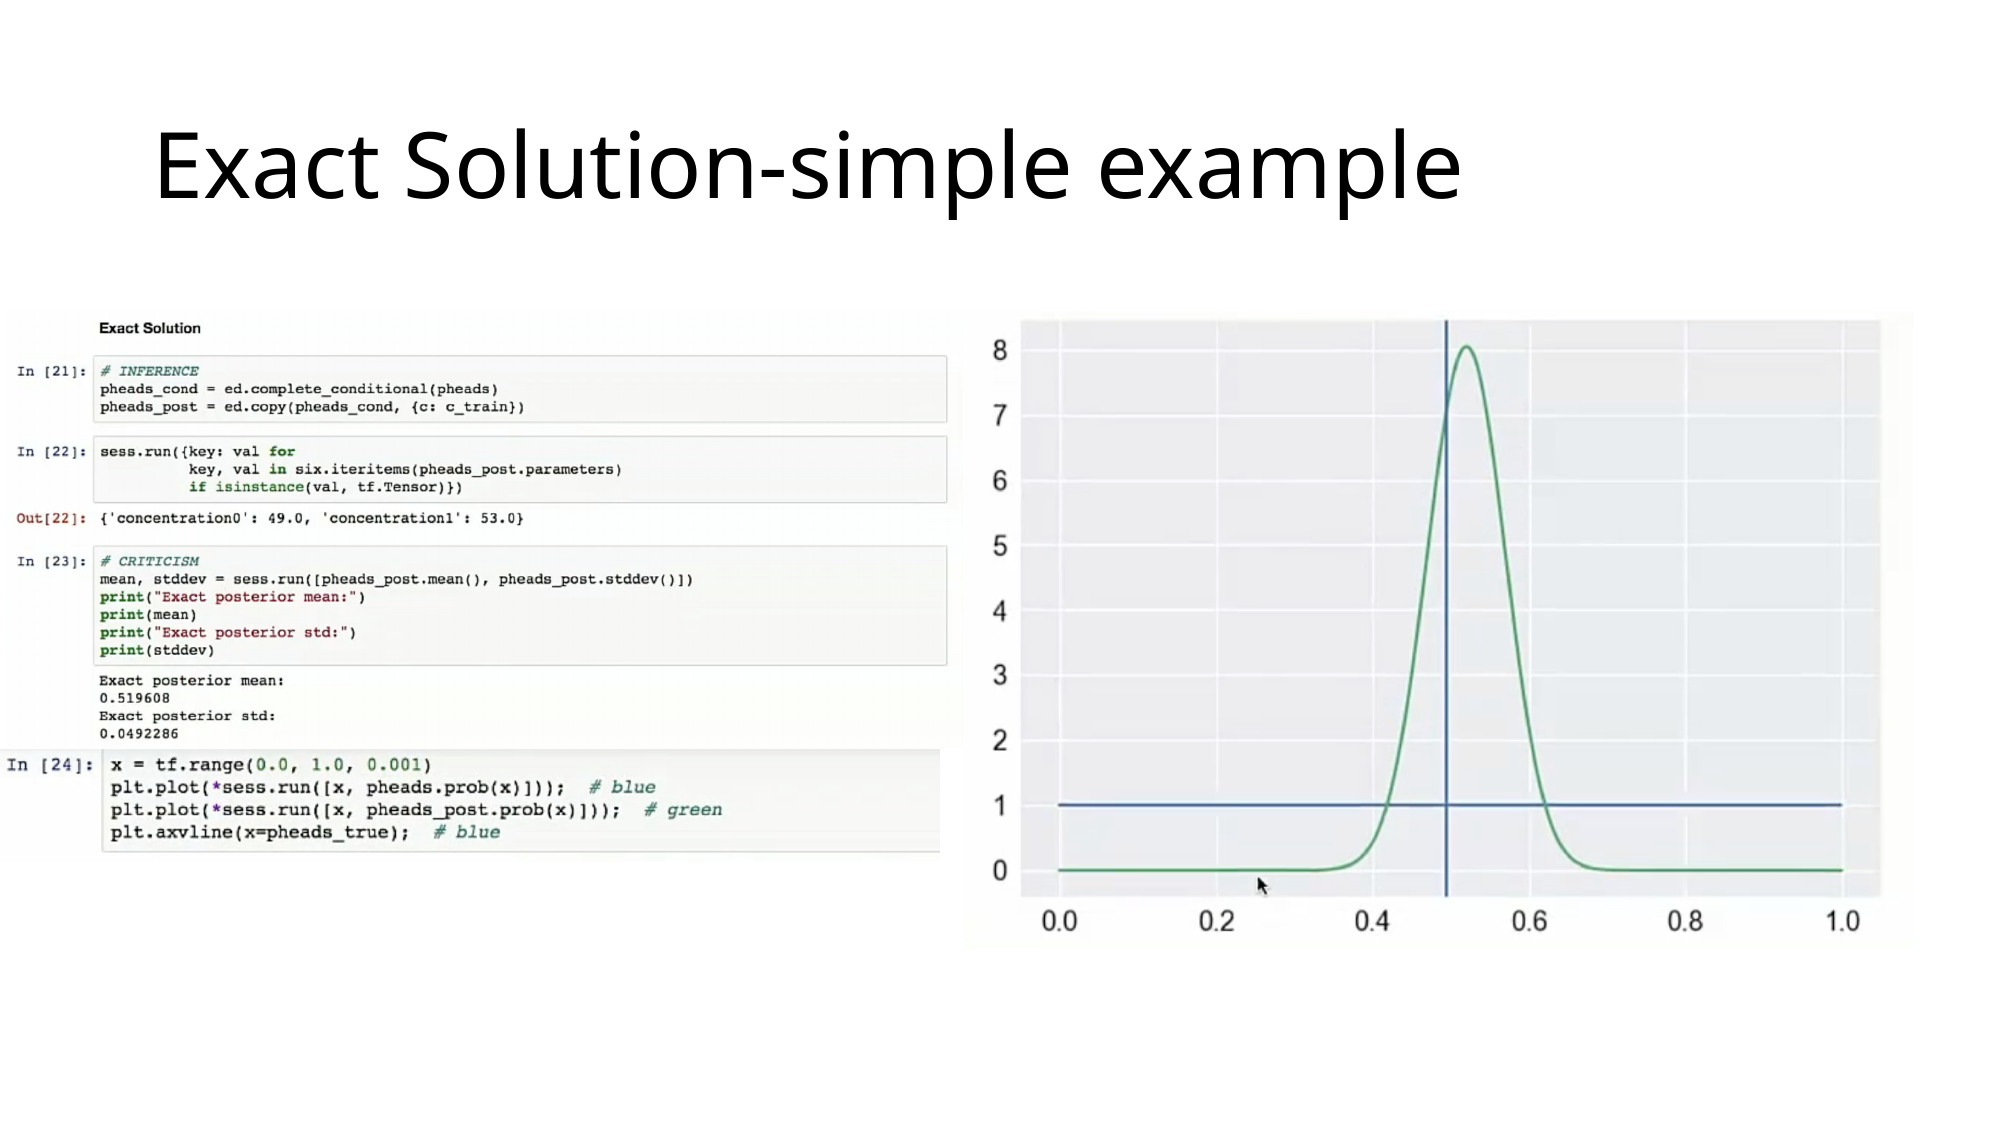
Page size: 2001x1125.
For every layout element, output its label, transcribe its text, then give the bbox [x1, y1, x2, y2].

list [0, 749, 940, 862]
picture [5, 311, 1913, 948]
title Exact Solution-simple example [137, 59, 1863, 278]
